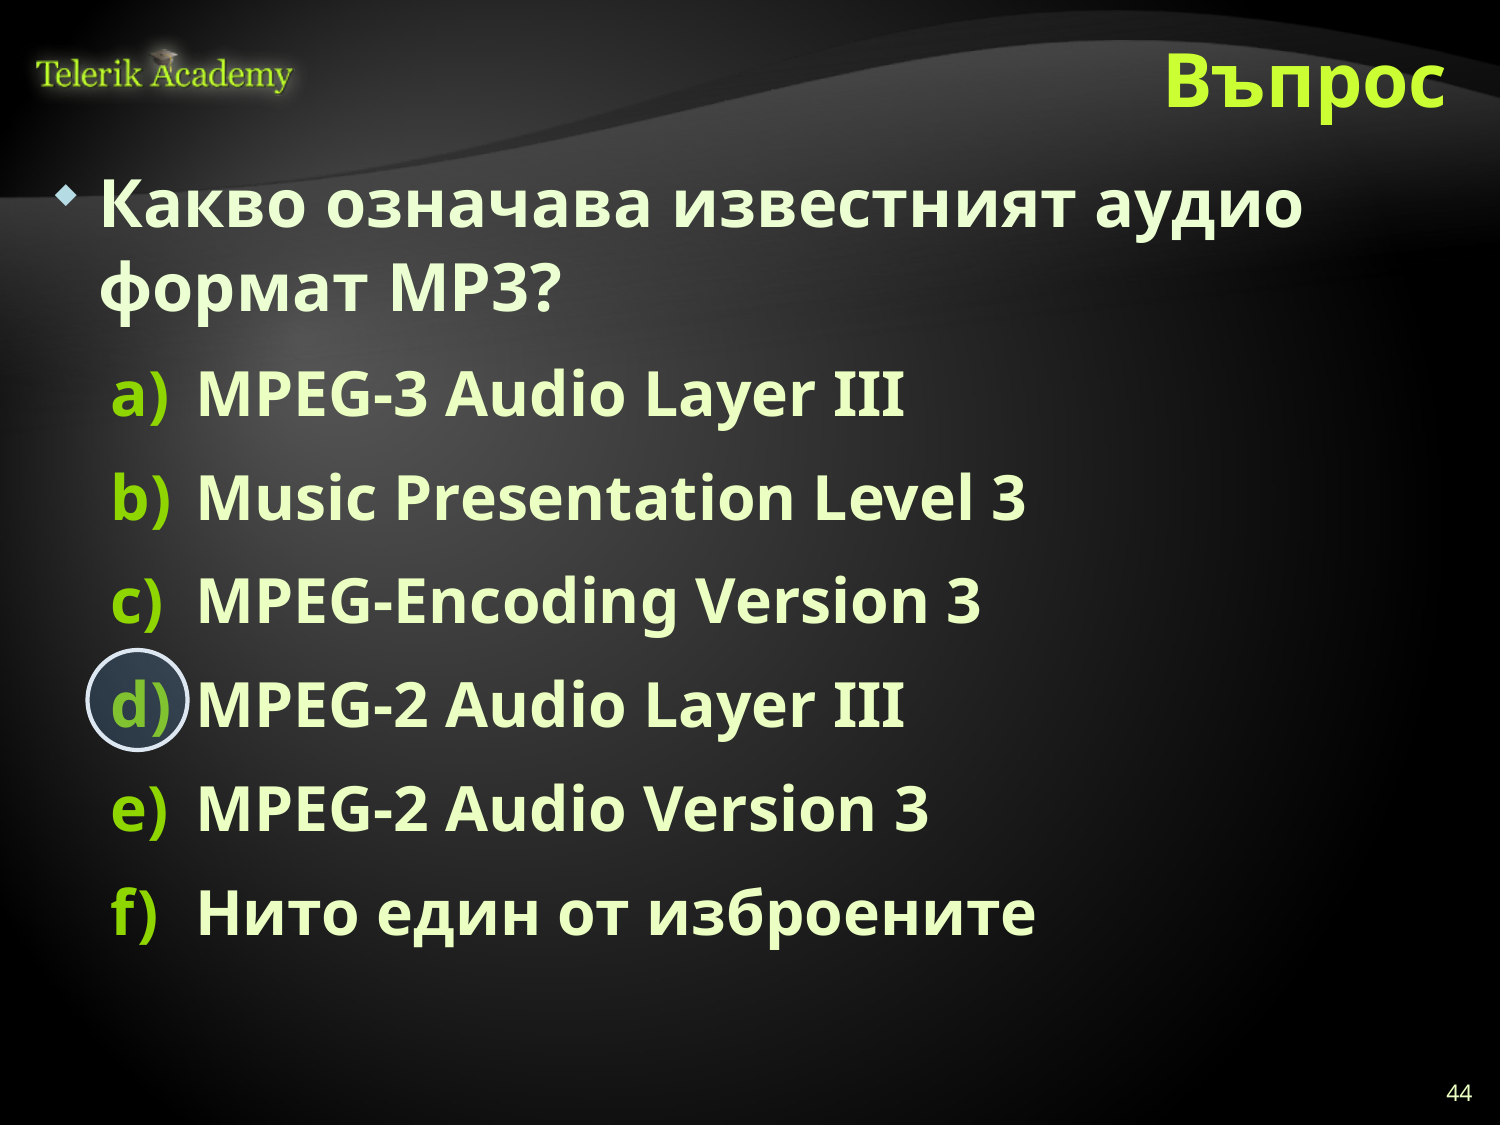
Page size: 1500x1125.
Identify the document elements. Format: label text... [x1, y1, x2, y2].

title Въпрос [300, 12, 1463, 149]
picture [0, 0, 1500, 1125]
slide_number 44 [1412, 1074, 1488, 1113]
list Какво означава известният аудио формат MP3? MPEG-3 Audio Layer III Music Presentation Level 3 MPEG-Encoding Version 3 MPEG-2 Audio Layer III MPEG-2 Audio Version 3 Нито един от изброените [37, 149, 1463, 1100]
text_box [85, 647, 190, 753]
